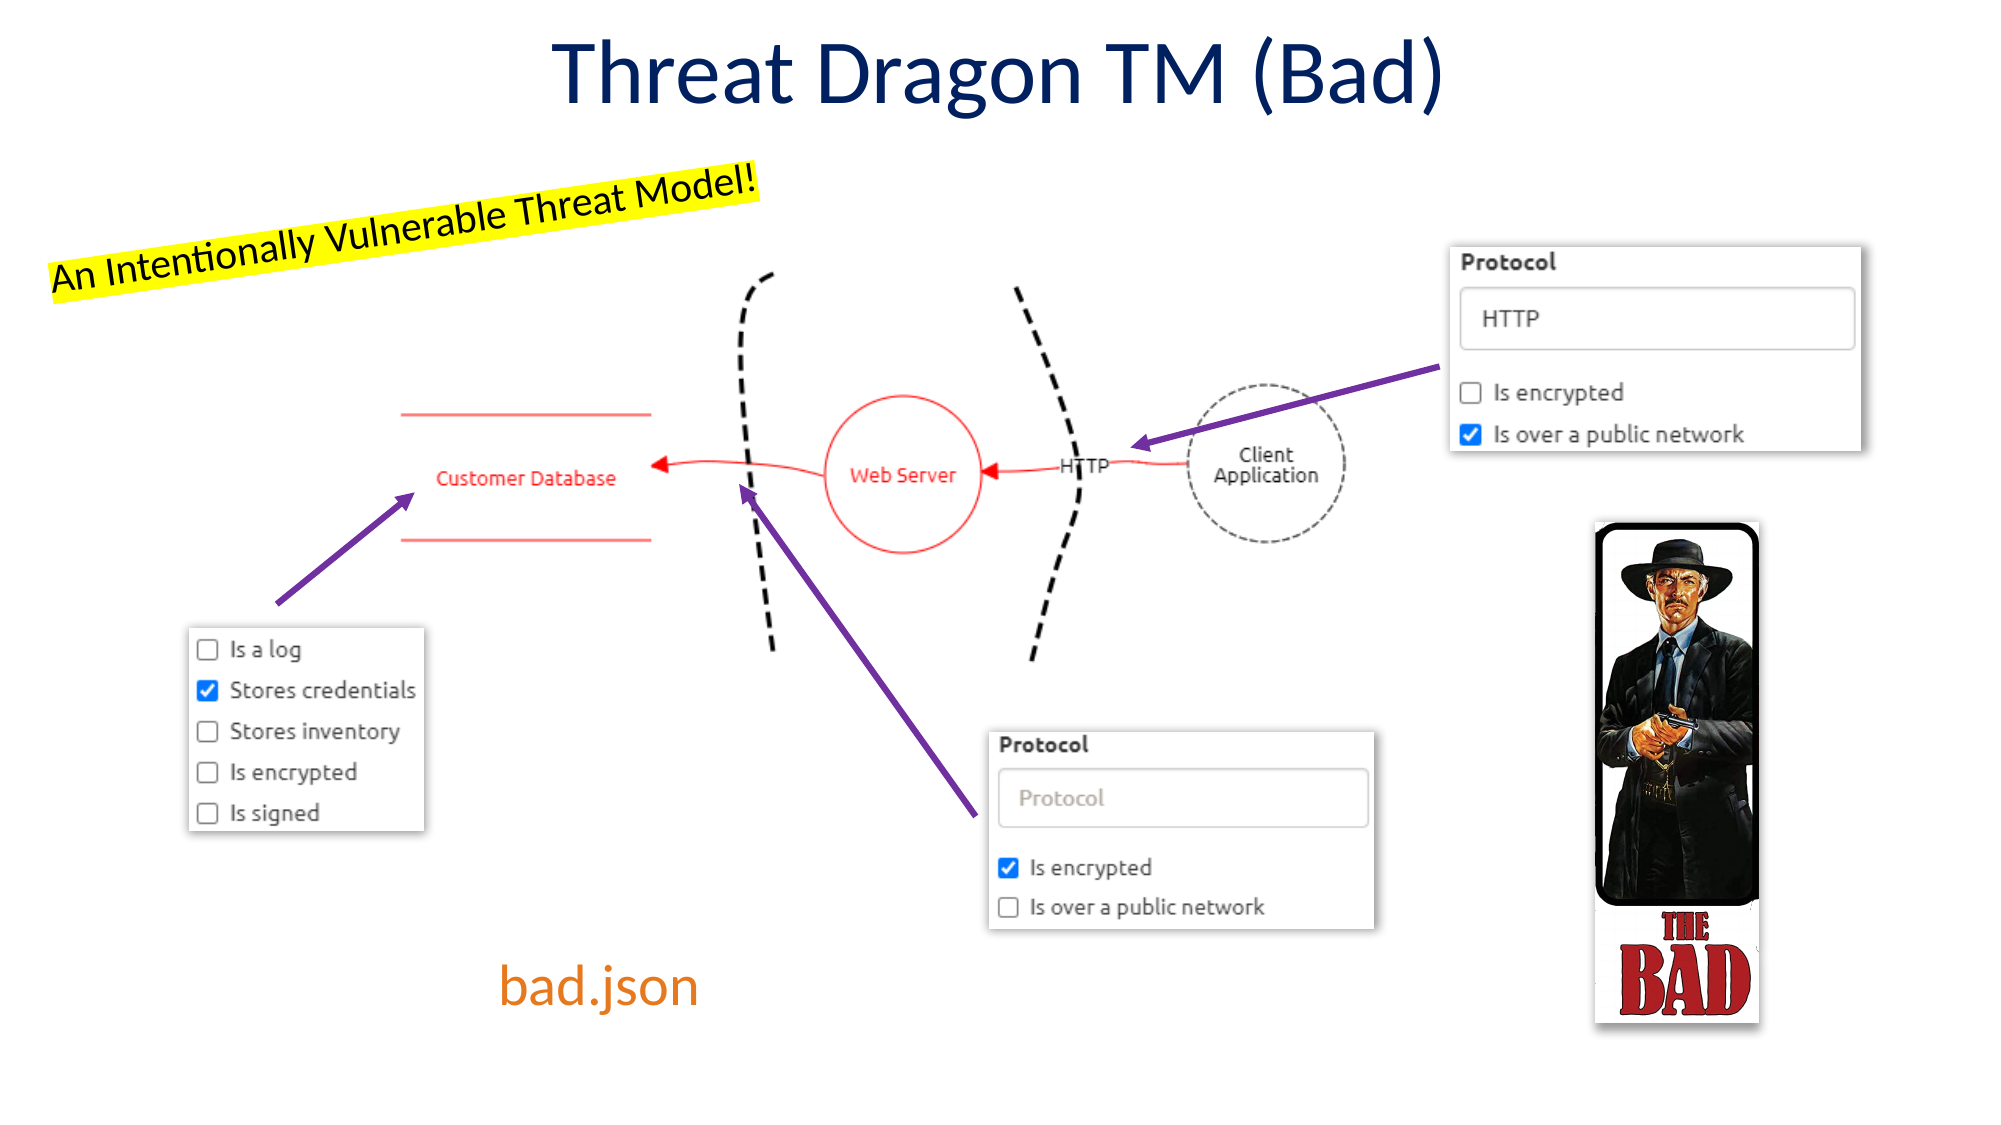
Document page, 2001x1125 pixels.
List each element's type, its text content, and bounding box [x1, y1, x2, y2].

picture [1595, 522, 1759, 1023]
picture [989, 732, 1374, 929]
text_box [739, 483, 976, 817]
picture [189, 263, 1351, 831]
title Threat Dragon TM (Bad) [33, 2, 1967, 145]
text_box bad.json [483, 940, 715, 1025]
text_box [276, 492, 415, 605]
picture [1450, 247, 1861, 451]
text_box An Intentionally Vulnerable Threat Model! [30, 139, 776, 312]
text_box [1130, 366, 1440, 448]
